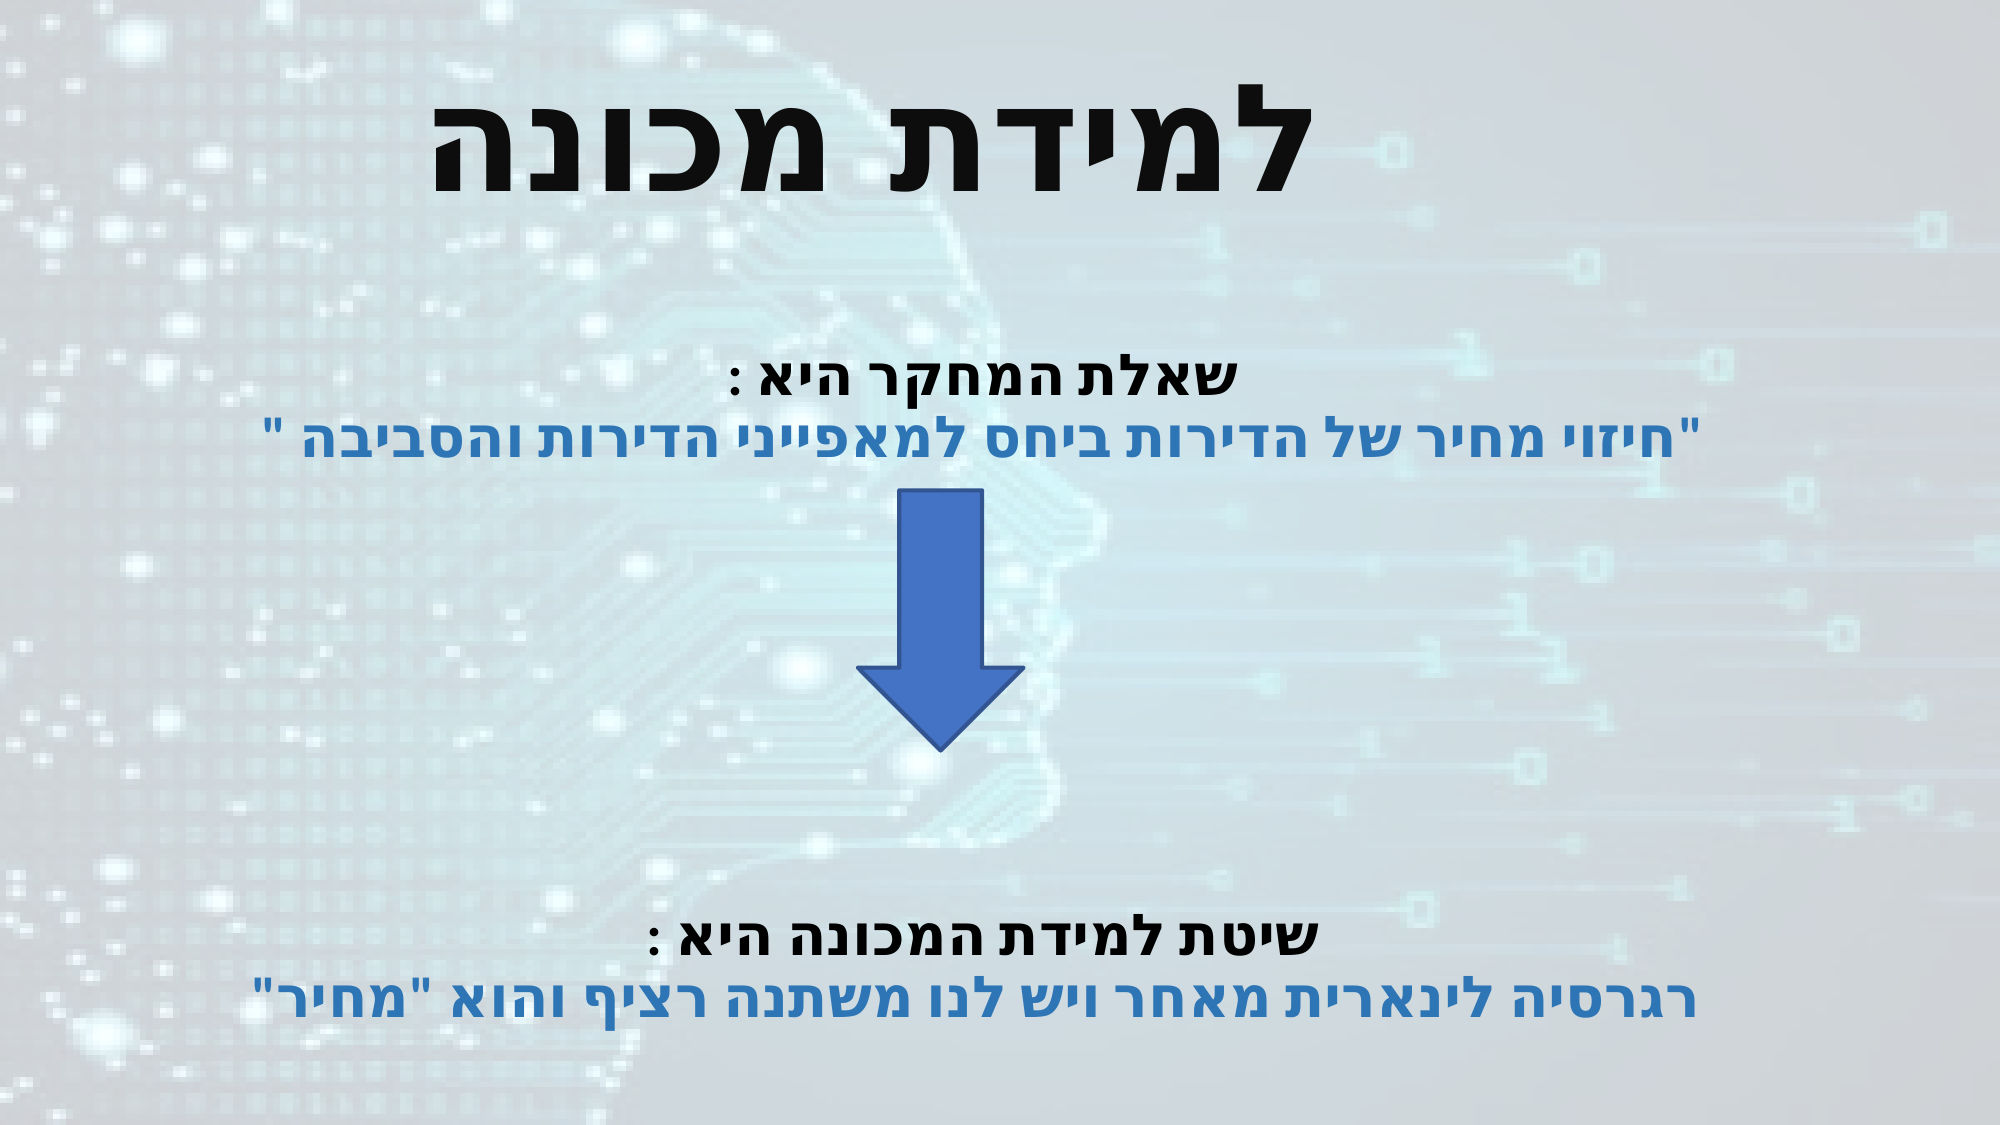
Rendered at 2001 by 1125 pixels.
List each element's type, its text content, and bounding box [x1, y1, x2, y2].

list שאלת המחקר היא : "חיזוי מחיר של הדירות ביחס למאפייני הדירות והסביבה " שיטת למידת המכונה היא : רגרסיה לינארית מאחר ויש לנו משתנה רציף והוא "מחיר" [78, 338, 1888, 1125]
title למידת מכונה [186, 41, 1340, 244]
text_box [855, 488, 1026, 753]
